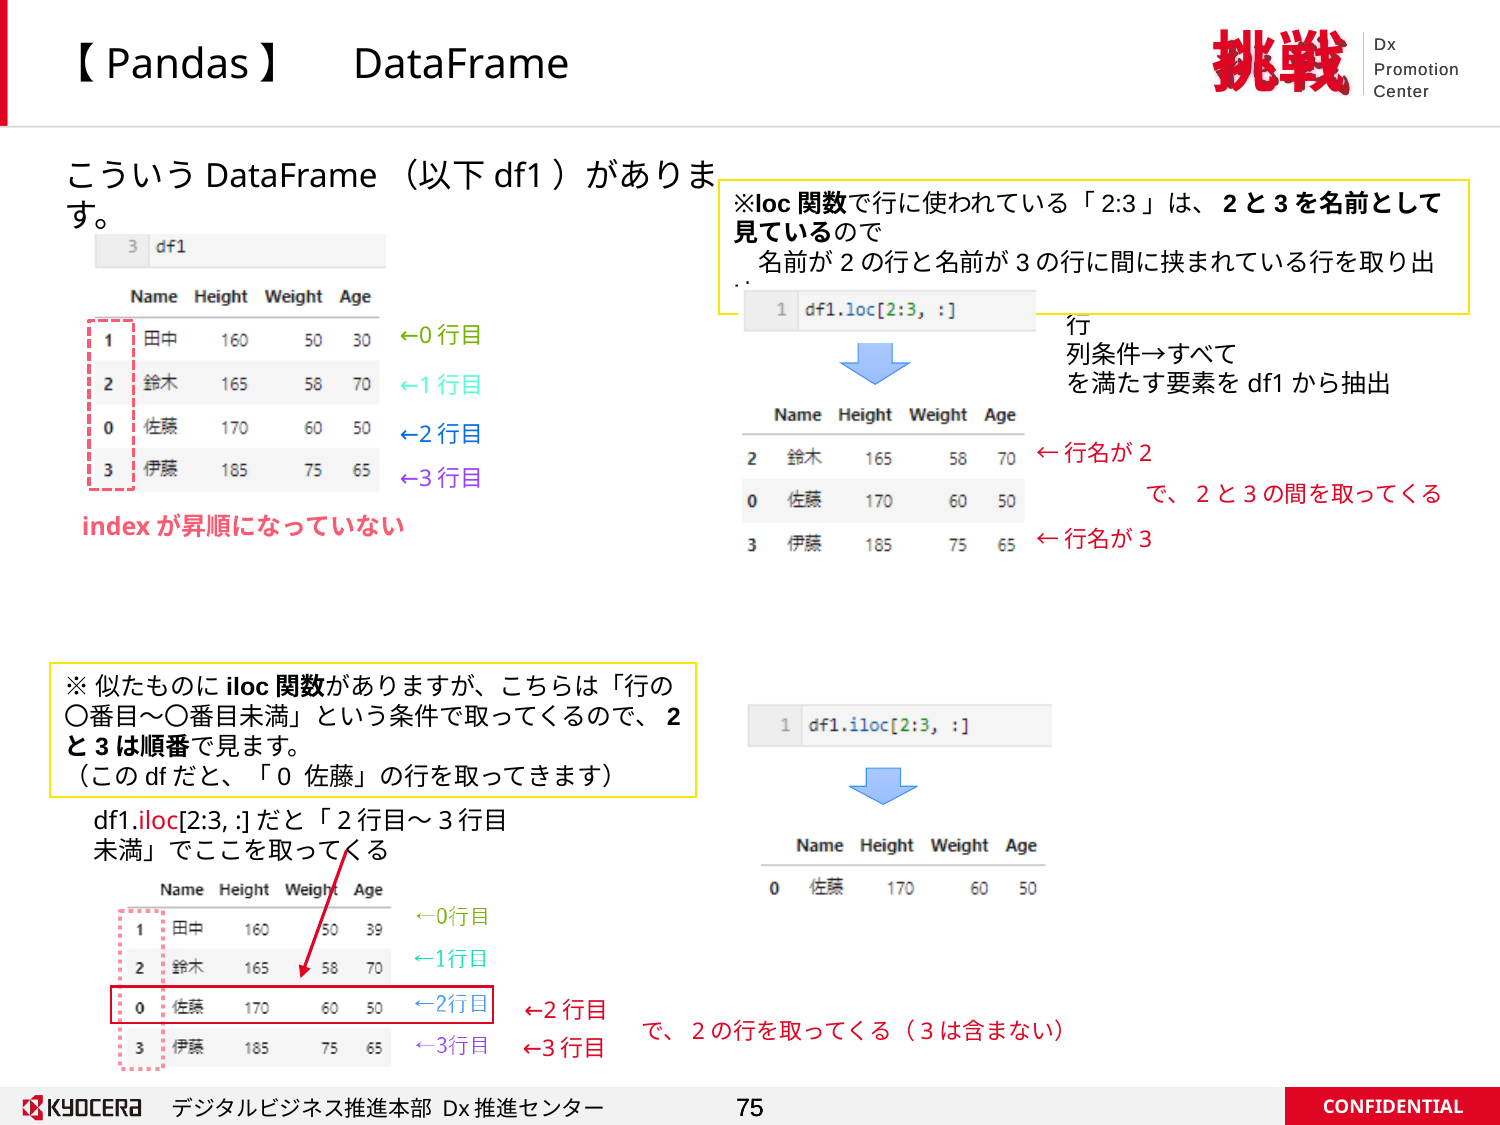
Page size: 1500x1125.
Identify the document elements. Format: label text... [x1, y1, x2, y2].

picture [88, 234, 386, 501]
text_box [300, 850, 347, 979]
text_box で、2の行を取ってくる（3は含まない） [626, 1009, 1093, 1052]
text_box [849, 767, 918, 805]
text_box ←行名が3 [1031, 517, 1168, 560]
text_box で、2と3の間を取ってくる [1131, 472, 1459, 515]
picture [10, 1092, 153, 1125]
text_box df1.iloc[2:3, :]だと「2行目～3行目未満」でここを取ってくる [78, 796, 542, 872]
picture [105, 864, 499, 1074]
picture [758, 828, 1052, 906]
text_box ←3行目 [508, 1026, 622, 1069]
text_box ←2行目 [386, 412, 499, 455]
title 【Pandas】 DataFrame [38, 3, 1141, 121]
text_box [839, 343, 912, 385]
text_box ←0行目 [386, 313, 499, 356]
picture [1211, 30, 1354, 101]
text_box indexが昇順になっていない [67, 503, 426, 548]
text_box 行条件→index名が2と3の間の行 列条件→すべて を満たす要素をdf1から抽出 [1051, 270, 1483, 406]
text_box ←行名が2 [1031, 431, 1168, 474]
text_box ←1行目 [386, 363, 499, 406]
text_box こういうDataFrame（以下df1）があります。 [49, 146, 785, 322]
picture [742, 396, 1031, 564]
picture [738, 284, 1036, 343]
text_box ←2行目 [509, 988, 624, 1031]
text_box ※似たものにiloc関数がありますが、こちらは「行の〇番目～〇番目未満」という条件で取ってくるので、2と3は順番で見ます。 （このdfだと、「0 佐藤」の行を取ってきます） [49, 662, 697, 798]
picture [737, 695, 1052, 752]
text_box ←3行目 [386, 456, 499, 499]
text_box ※loc関数で行に使われている「2:3」は、2と3を名前として見ているので 名前が2の行と名前が3の行に間に挟まれている行を取り出す [718, 179, 1470, 315]
